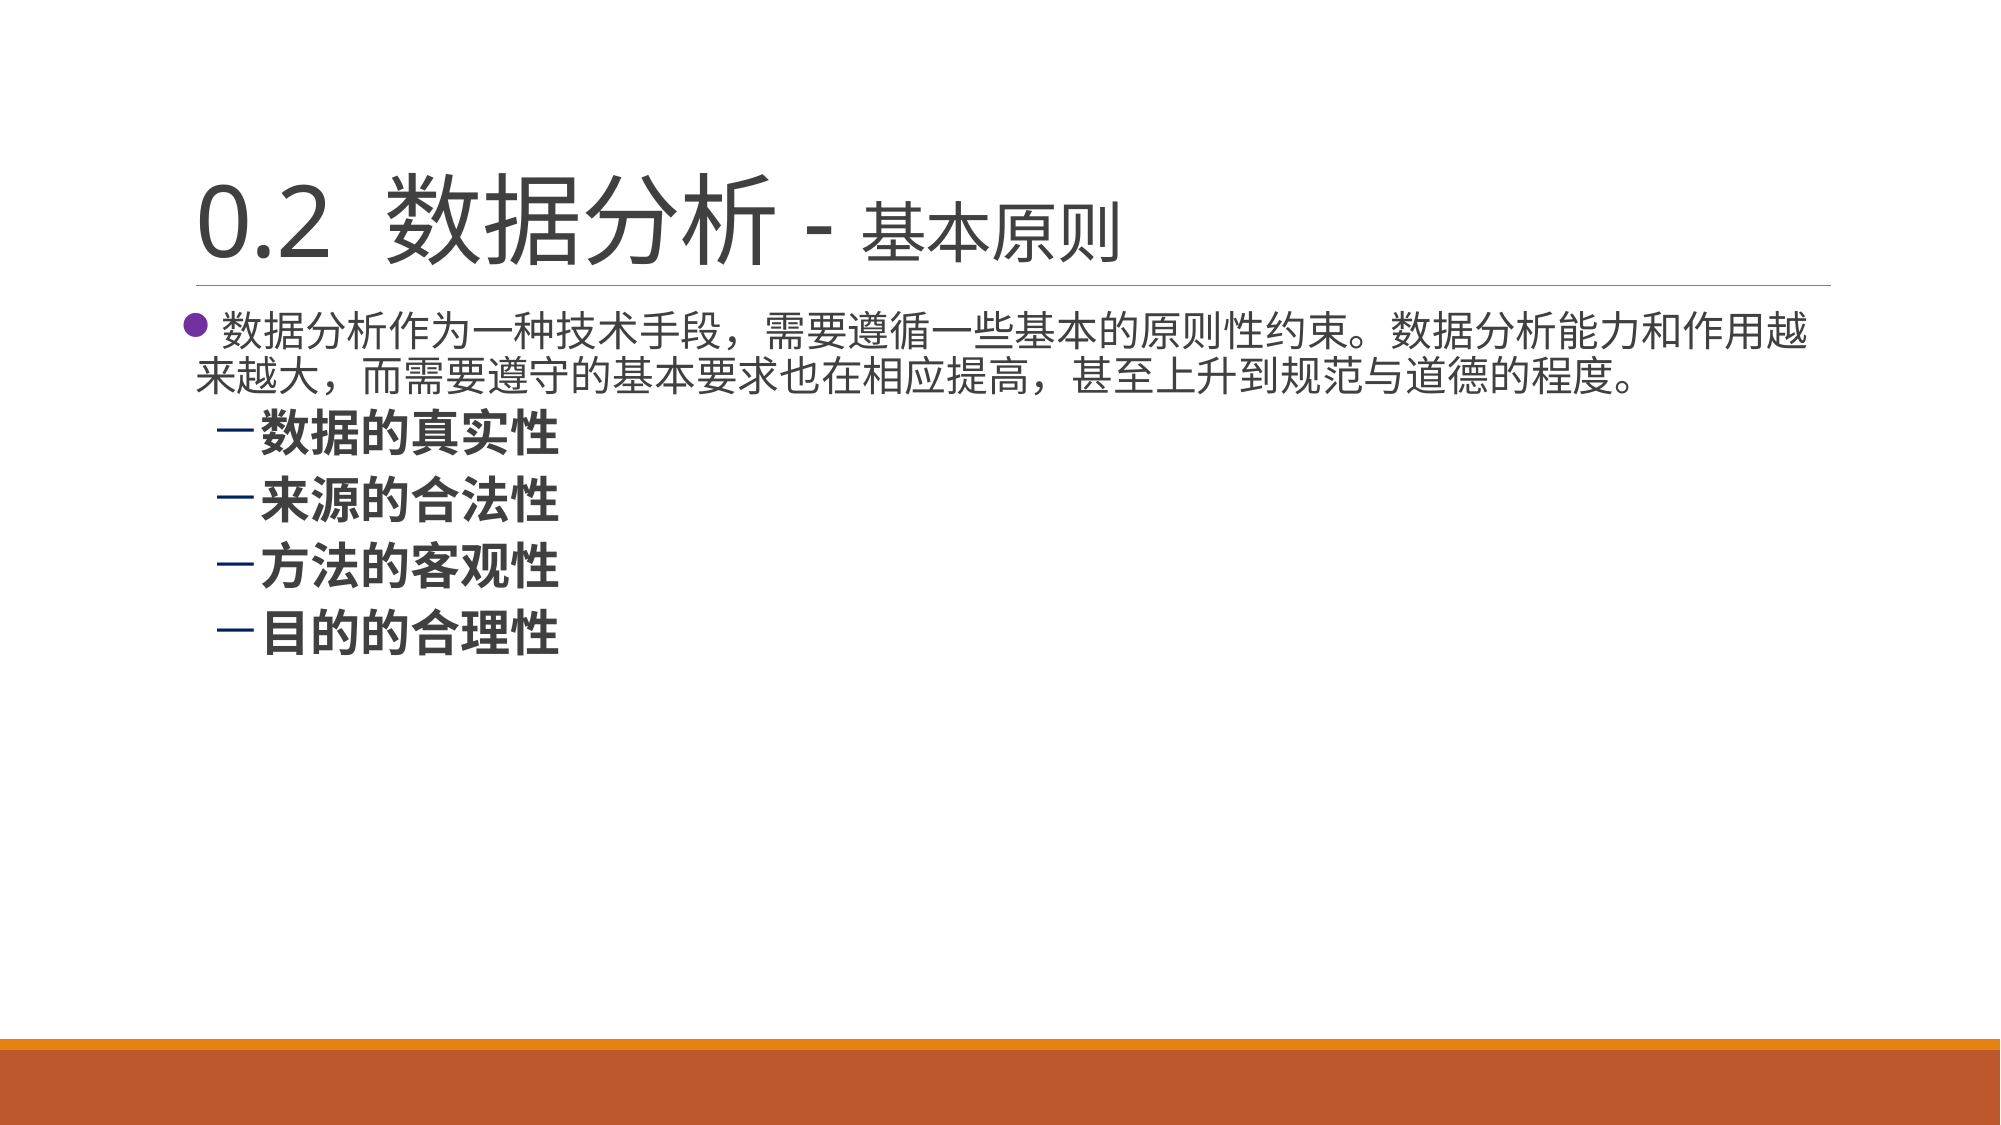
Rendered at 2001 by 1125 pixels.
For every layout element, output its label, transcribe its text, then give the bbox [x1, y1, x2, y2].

title 0.2 数据分析-基本原则 [180, 47, 1830, 285]
list 数据分析作为一种技术手段，需要遵循一些基本的原则性约束。数据分析能力和作用越来越大，而需要遵守的基本要求也在相应提高，甚至上升到规范与道德的程度。 数据的真实性 来源的合法性 方法的客观性 目的的合理性 [180, 302, 1830, 963]
